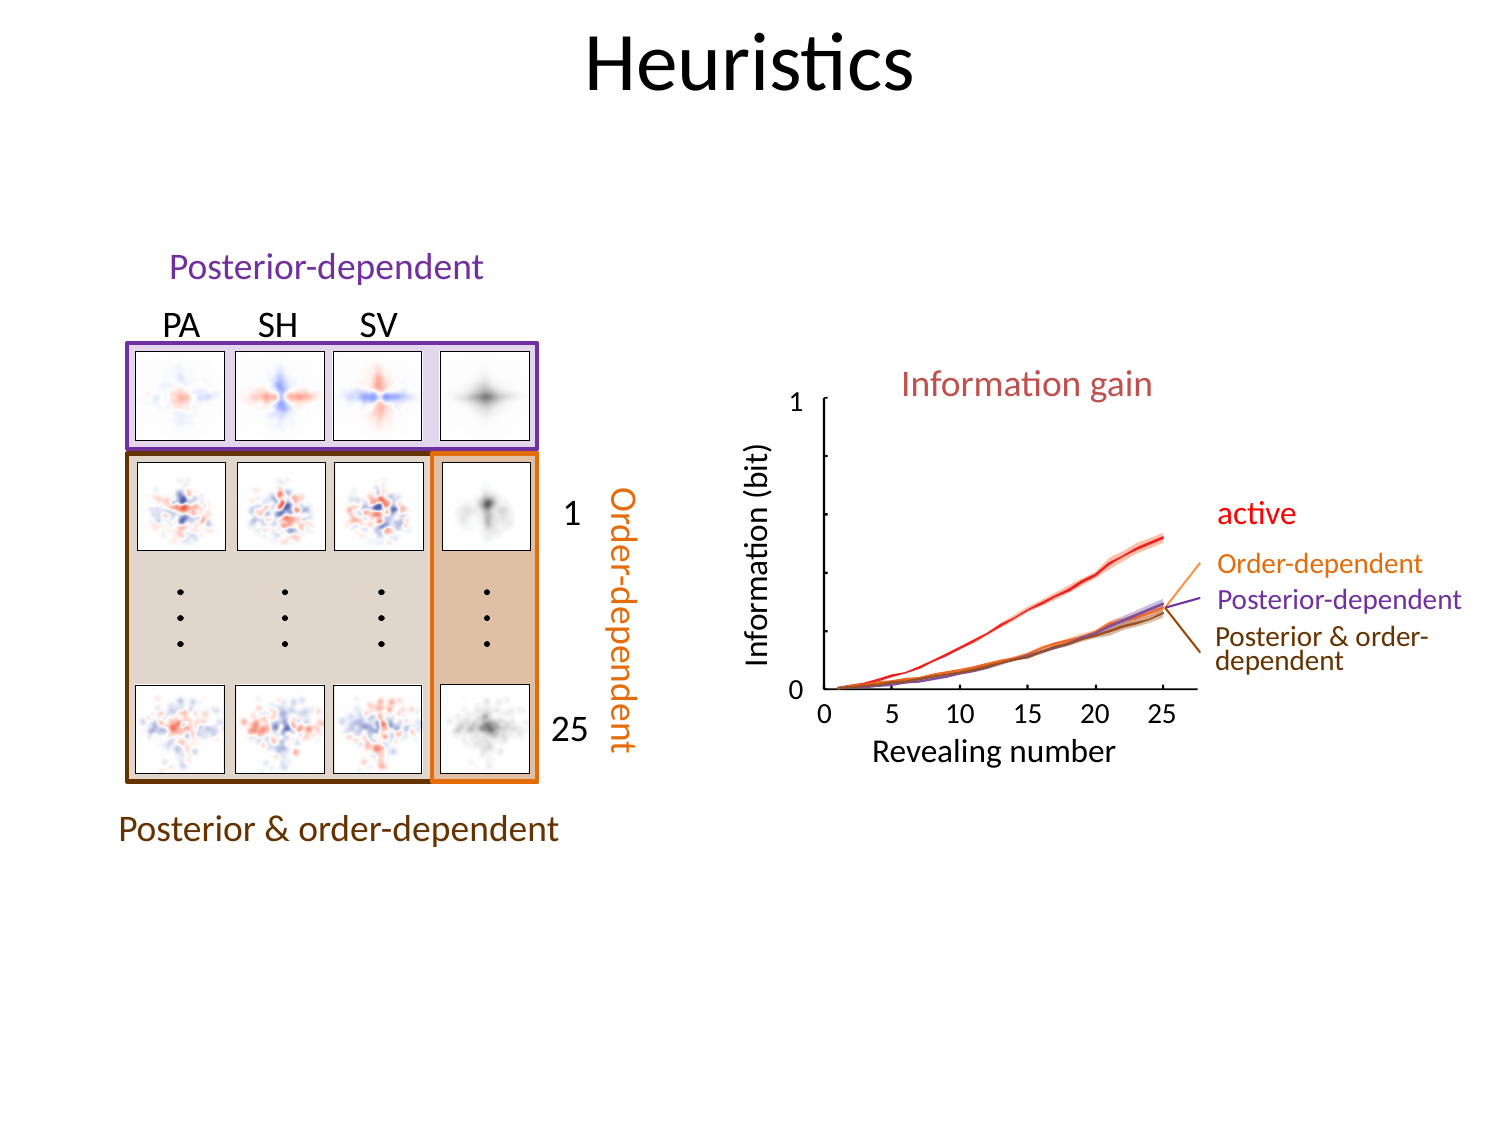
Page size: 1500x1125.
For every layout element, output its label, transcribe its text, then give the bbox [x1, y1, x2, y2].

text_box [726, 351, 1480, 778]
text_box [235, 362, 325, 441]
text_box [135, 351, 225, 441]
picture [441, 461, 531, 551]
text_box Order-dependent [596, 472, 657, 769]
text_box Posterior-dependent [154, 234, 500, 295]
picture [456, 586, 520, 649]
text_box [135, 684, 422, 774]
text_box Posterior & order-dependent [103, 796, 575, 857]
text_box 25 [536, 696, 596, 757]
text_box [440, 351, 530, 441]
picture [335, 462, 425, 552]
picture [440, 684, 530, 774]
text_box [332, 351, 422, 441]
text_box [125, 451, 430, 784]
text_box Heuristics [74, 0, 1425, 188]
text_box [430, 451, 539, 784]
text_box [147, 292, 414, 354]
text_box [136, 461, 424, 551]
text_box [125, 341, 539, 451]
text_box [175, 585, 389, 649]
text_box 1 [547, 480, 596, 541]
